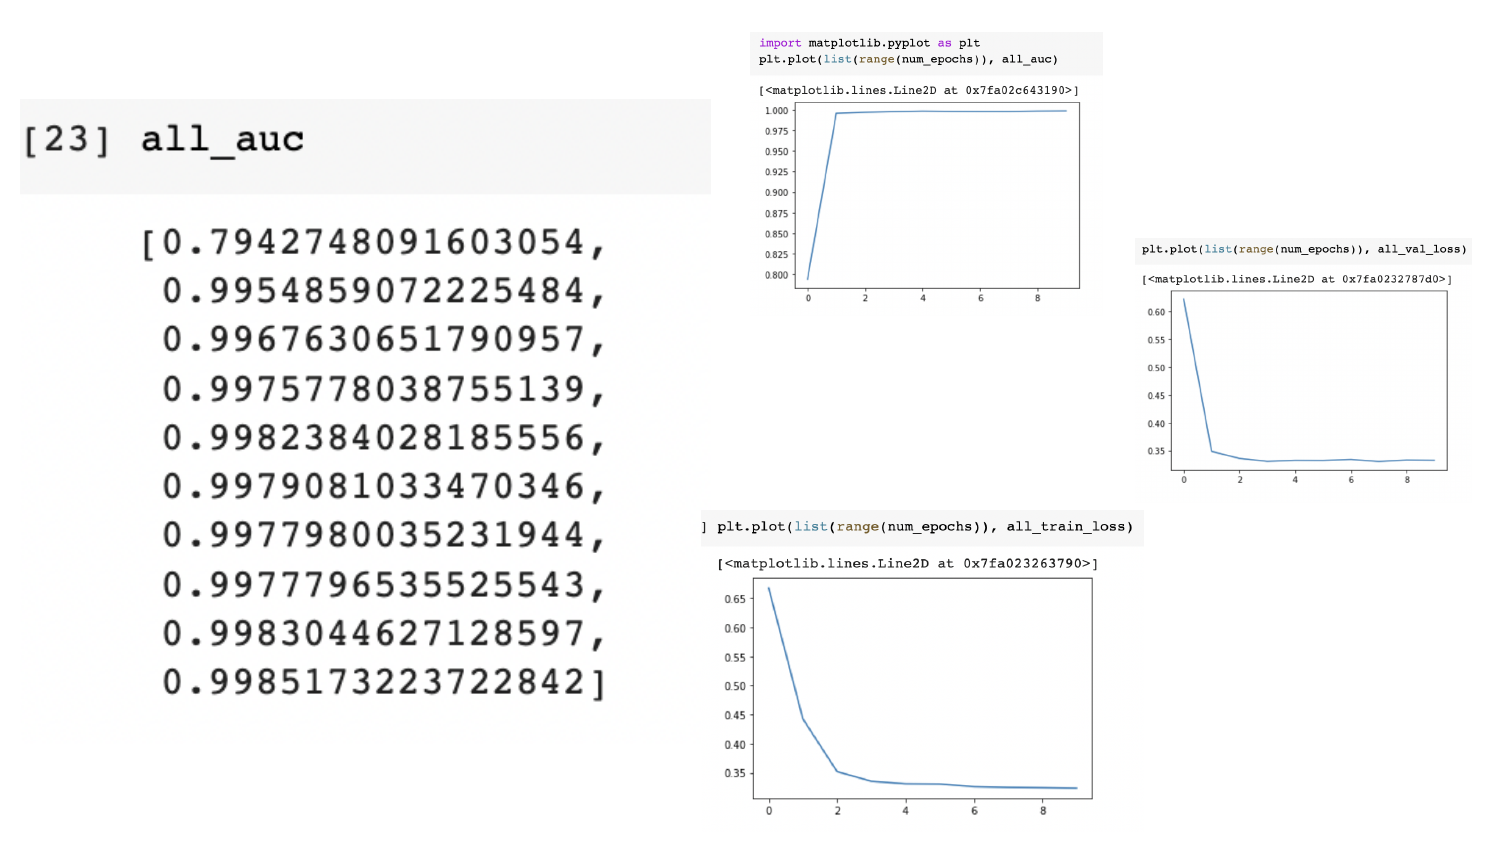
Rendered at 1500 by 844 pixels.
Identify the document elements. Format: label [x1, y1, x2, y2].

picture [1134, 238, 1472, 504]
picture [749, 32, 1104, 316]
picture [20, 99, 1144, 832]
